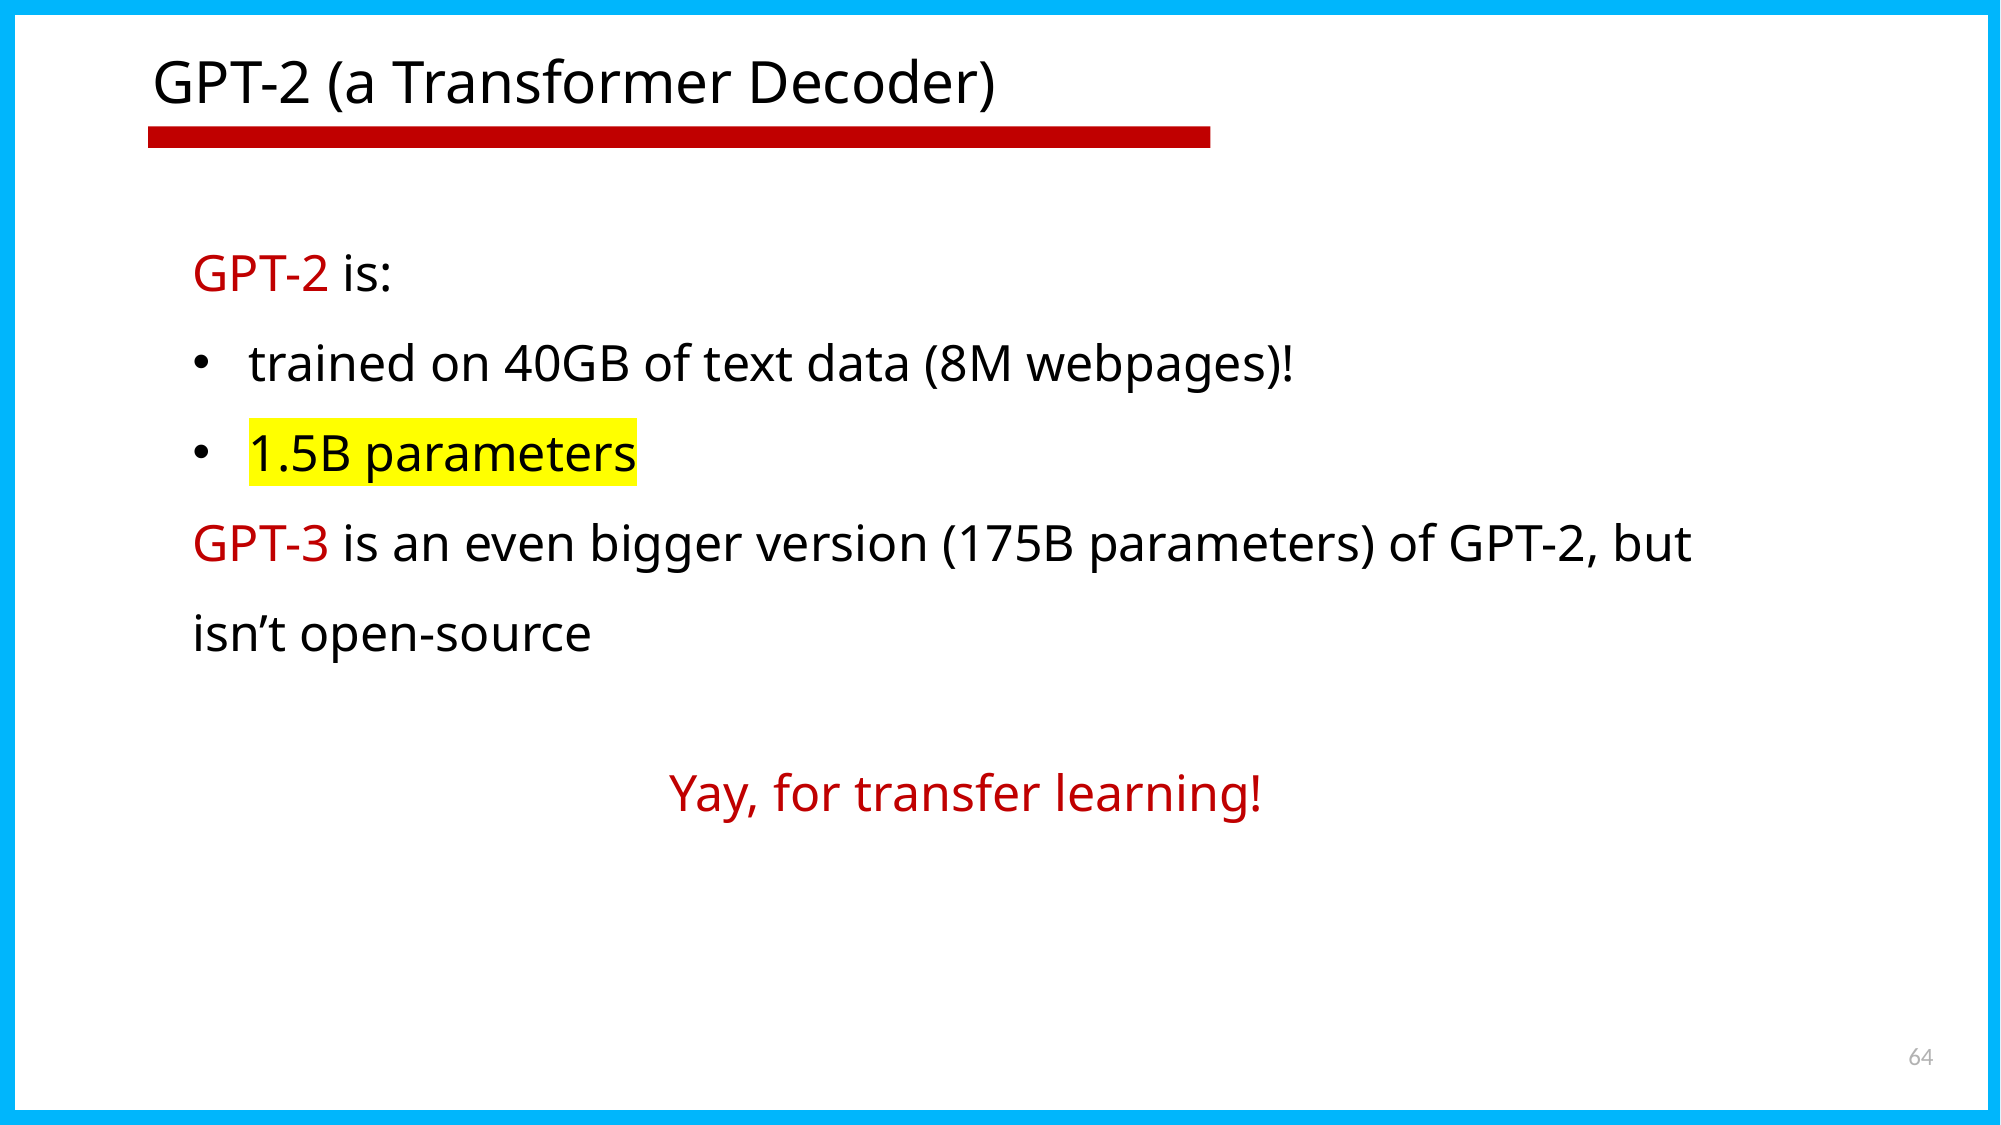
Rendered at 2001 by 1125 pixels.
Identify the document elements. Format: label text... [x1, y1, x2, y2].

slide_number 64 [1498, 1025, 1949, 1086]
text_box Yay, for transfer learning! [654, 724, 1279, 830]
title GPT-2 (a Transformer Decoder) [137, 45, 1586, 148]
text_box GPT-2 is: trained on 40GB of text data (8M webpages)! 1.5B parameters GPT-3 is an even bigger version (175B parameters) of GPT-2, but isn’t open-source [177, 204, 1756, 669]
